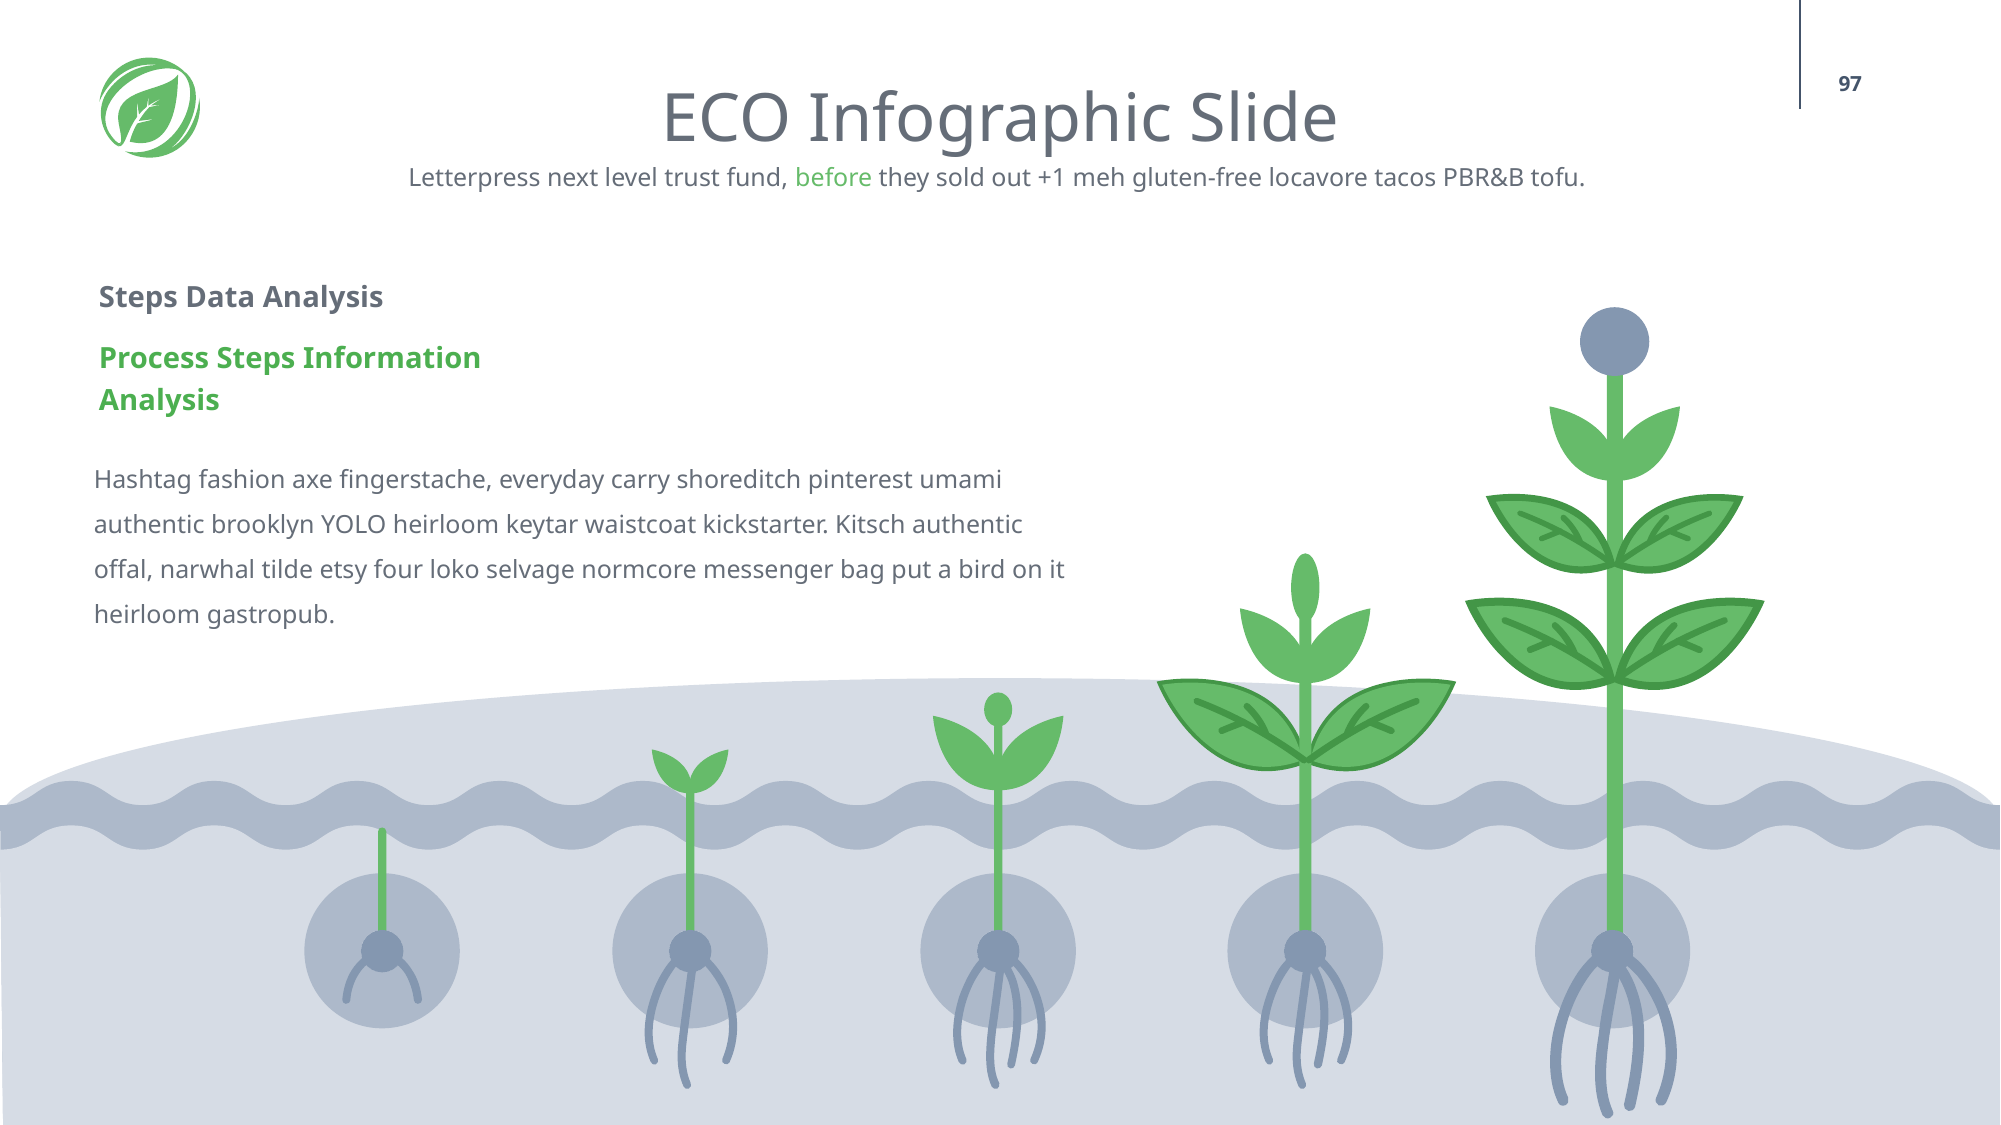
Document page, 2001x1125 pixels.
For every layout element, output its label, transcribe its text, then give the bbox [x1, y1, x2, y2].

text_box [1464, 307, 1765, 1120]
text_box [920, 692, 1076, 1090]
text_box Steps Data Analysis [98, 282, 531, 333]
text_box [1156, 553, 1457, 1090]
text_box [612, 749, 768, 1090]
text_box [0, 678, 2000, 1125]
text_box ECO Infographic Slide [381, 66, 1621, 162]
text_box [304, 827, 460, 1029]
text_box Hashtag fashion axe fingerstache, everyday carry shoreditch pinterest umami authentic brooklyn YOLO heirloom keytar waistcoat kickstarter. Kitsch authentic offal, narwhal tilde etsy four loko selvage normcore messenger bag put a bird on it heirloom gastropub. [79, 441, 1084, 636]
text_box Process Steps Information Analysis [98, 332, 503, 417]
text_box Letterpress next level trust fund, before they sold out +1 meh gluten-free locavore tacos PBR&B tofu. [393, 154, 1609, 199]
